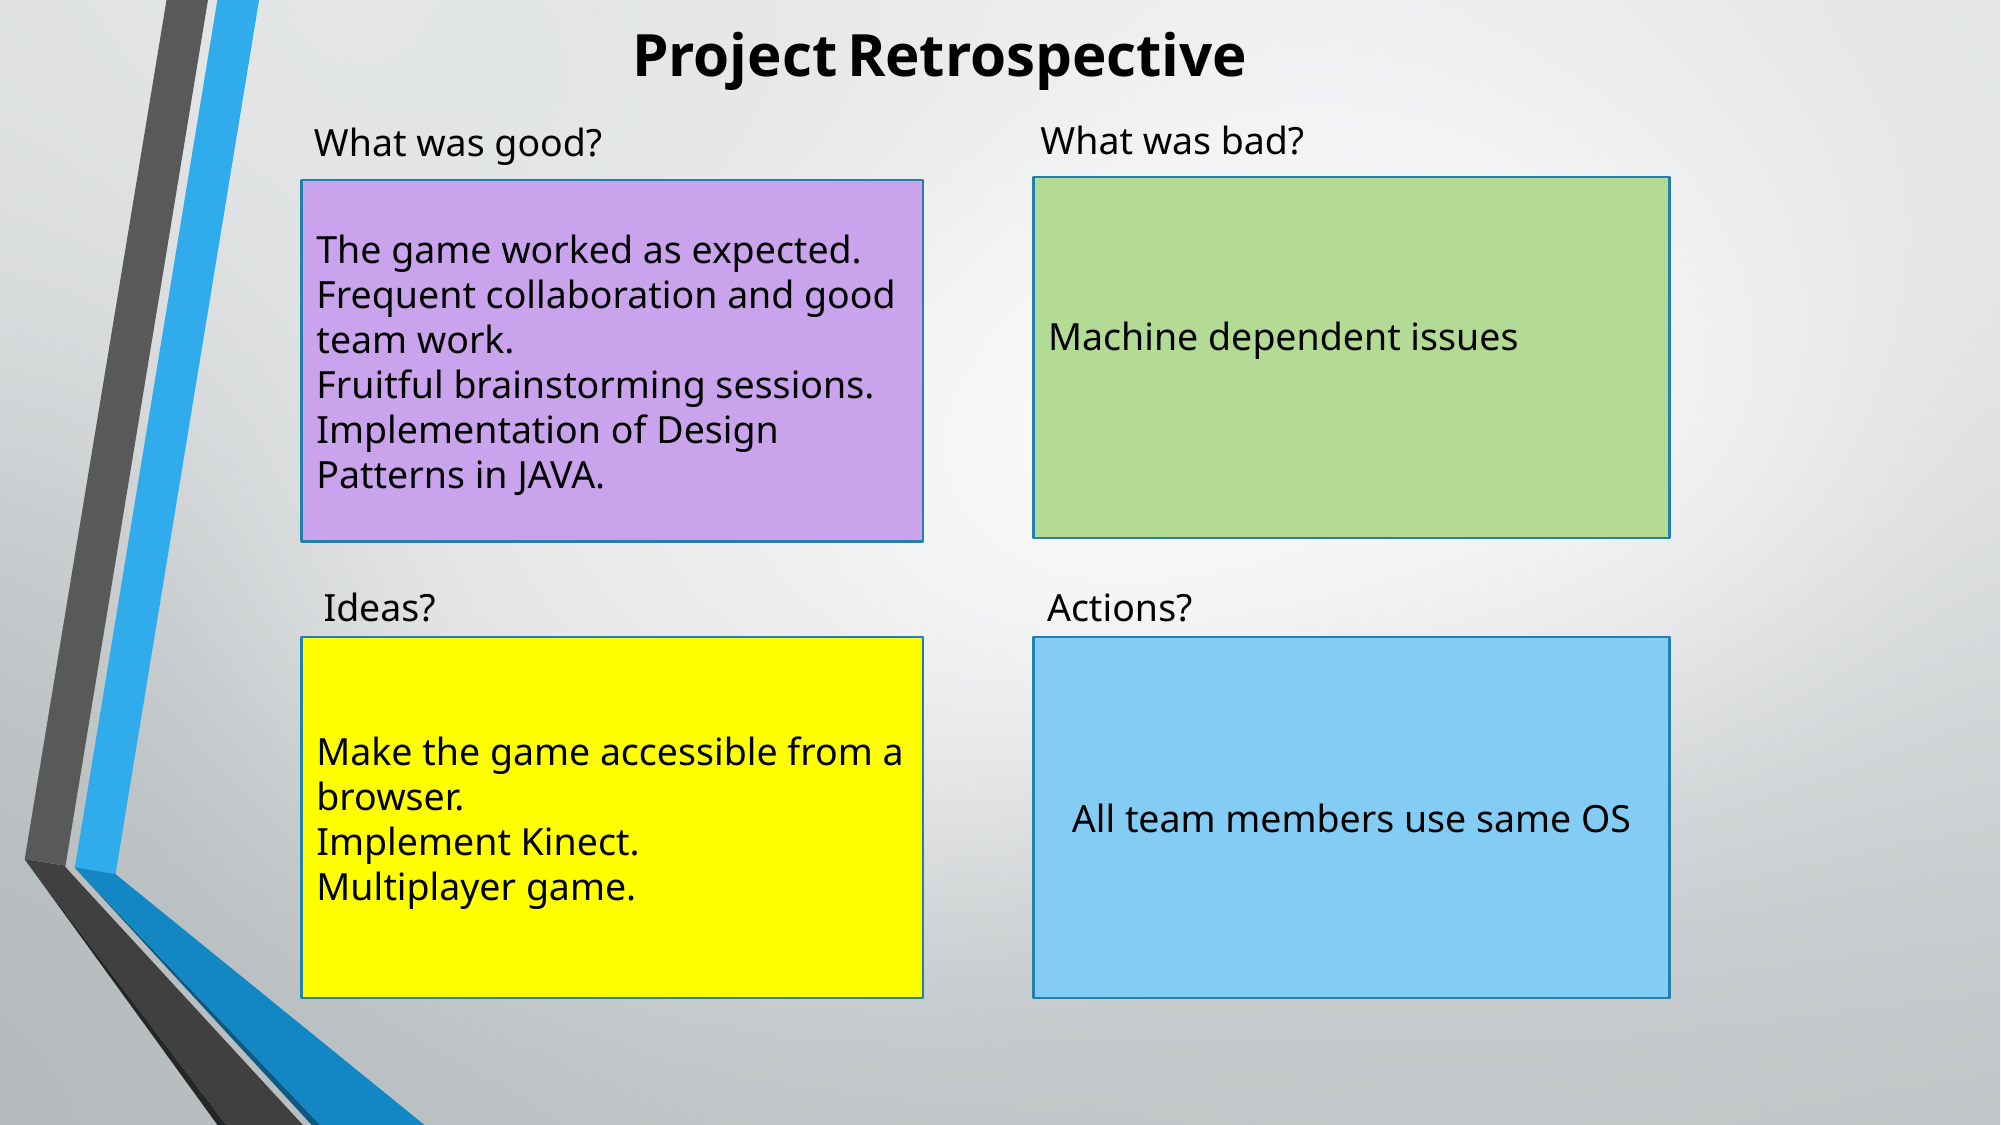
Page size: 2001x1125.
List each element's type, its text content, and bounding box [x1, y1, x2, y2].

text_box The game worked as expected. Frequent collaboration and good team work. Fruitful brainstorming sessions. Implementation of Design Patterns in JAVA. [300, 179, 924, 543]
text_box Actions? [1032, 576, 1208, 636]
text_box Ideas? [308, 576, 451, 636]
text_box Make the game accessible from a browser. Implement Kinect. Multiplayer game. [300, 636, 924, 999]
text_box What was bad? [1025, 109, 1320, 170]
text_box All team members use same OS [1032, 636, 1671, 999]
text_box Machine dependent issues [1032, 176, 1671, 539]
text_box What was good? [299, 111, 618, 172]
text_box Project Retrospective [617, 11, 1263, 96]
